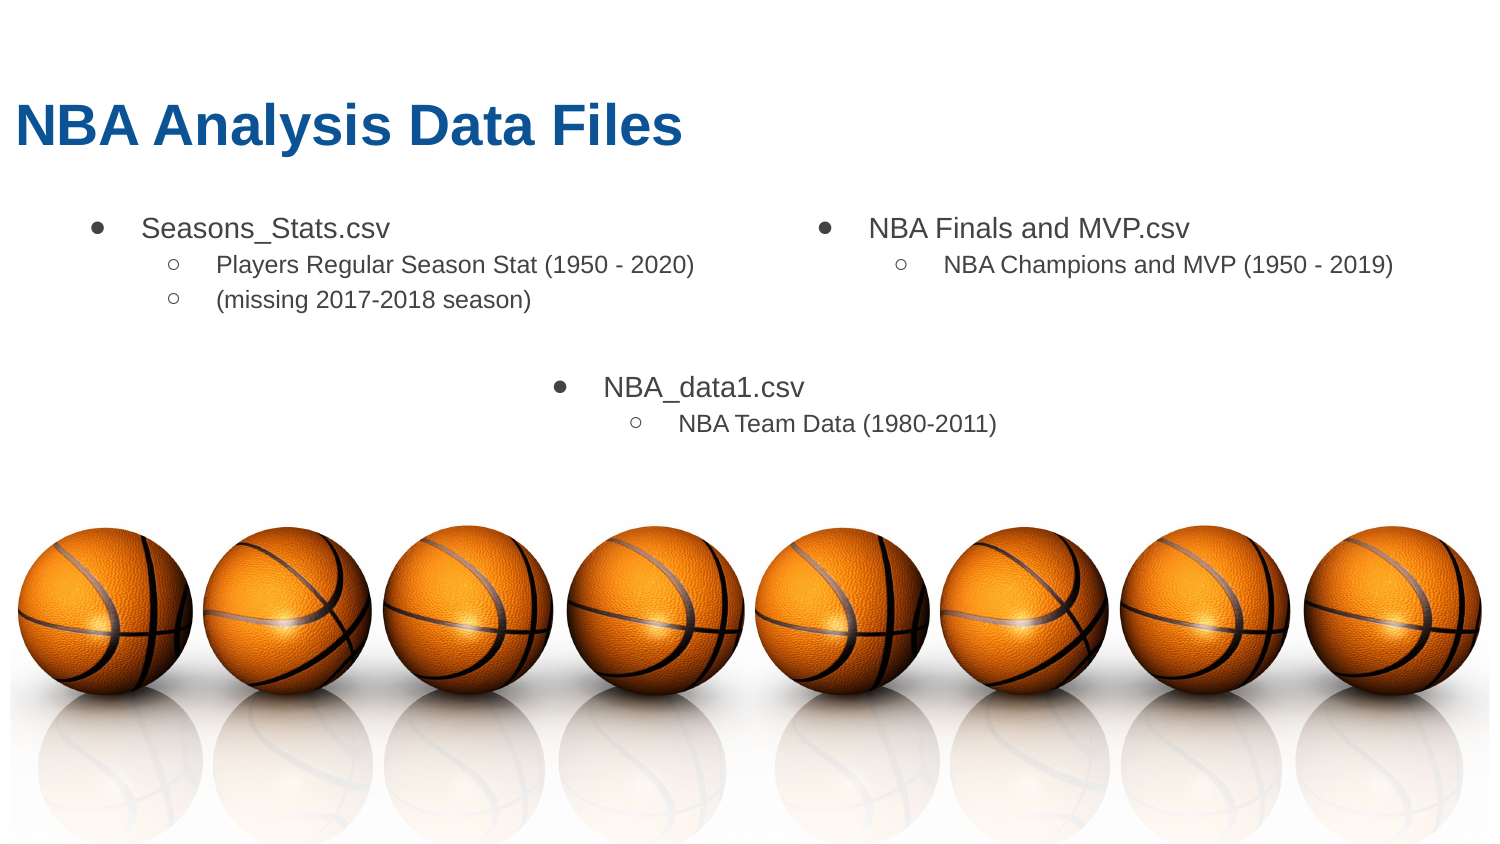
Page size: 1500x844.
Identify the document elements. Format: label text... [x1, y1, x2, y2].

list NBA Finals and MVP.csv NBA Champions and MVP (1950 - 2019) [778, 189, 1449, 446]
title NBA Analysis Data Files [0, 71, 1500, 156]
picture [10, 514, 1490, 844]
list Seasons_Stats.csv Players Regular Season Stat (1950 - 2020) (missing 2017-2018 season) [51, 189, 722, 434]
list NBA_data1.csv NBA Team Data (1980-2011) [513, 347, 1081, 475]
